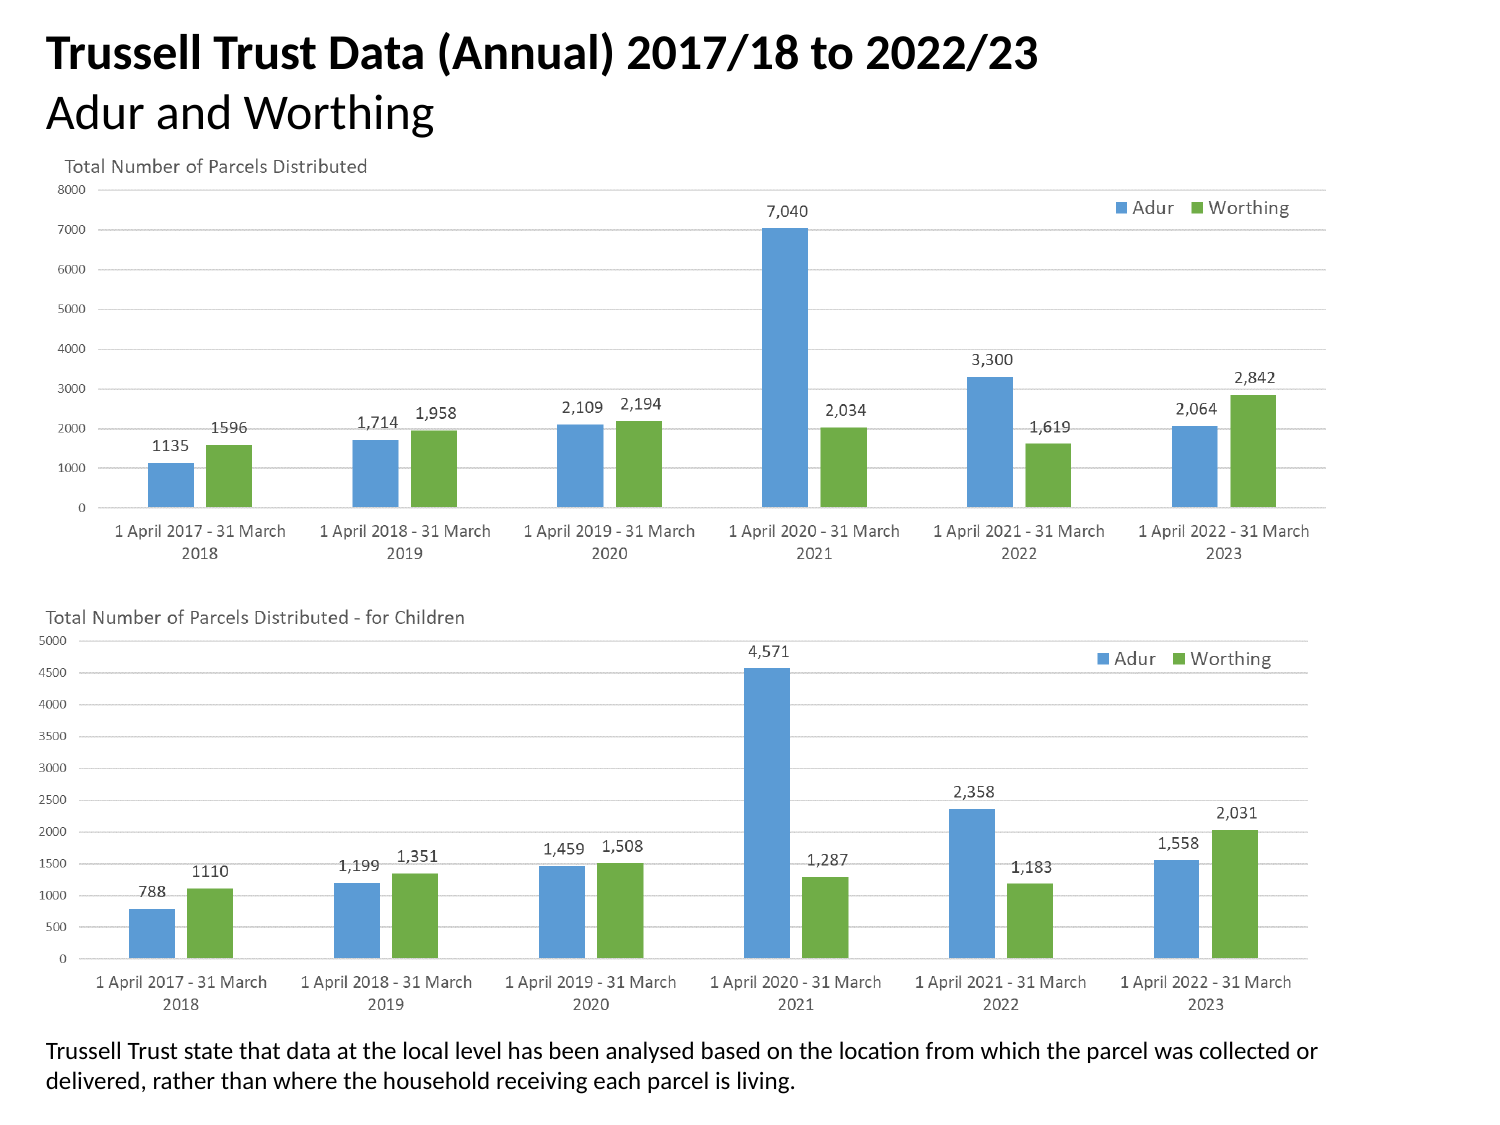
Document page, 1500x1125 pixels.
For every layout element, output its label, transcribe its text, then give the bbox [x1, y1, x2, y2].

text_box Trussell Trust state that data at the local level has been analysed based on the location from which the parcel was collected or delivered, rather than where the household receiving each parcel is living. [31, 1026, 1410, 1102]
picture [12, 140, 1326, 1043]
text_box Trussell Trust Data (Annual) 2017/18 to 2022/23 Adur and Worthing [31, 12, 1410, 147]
